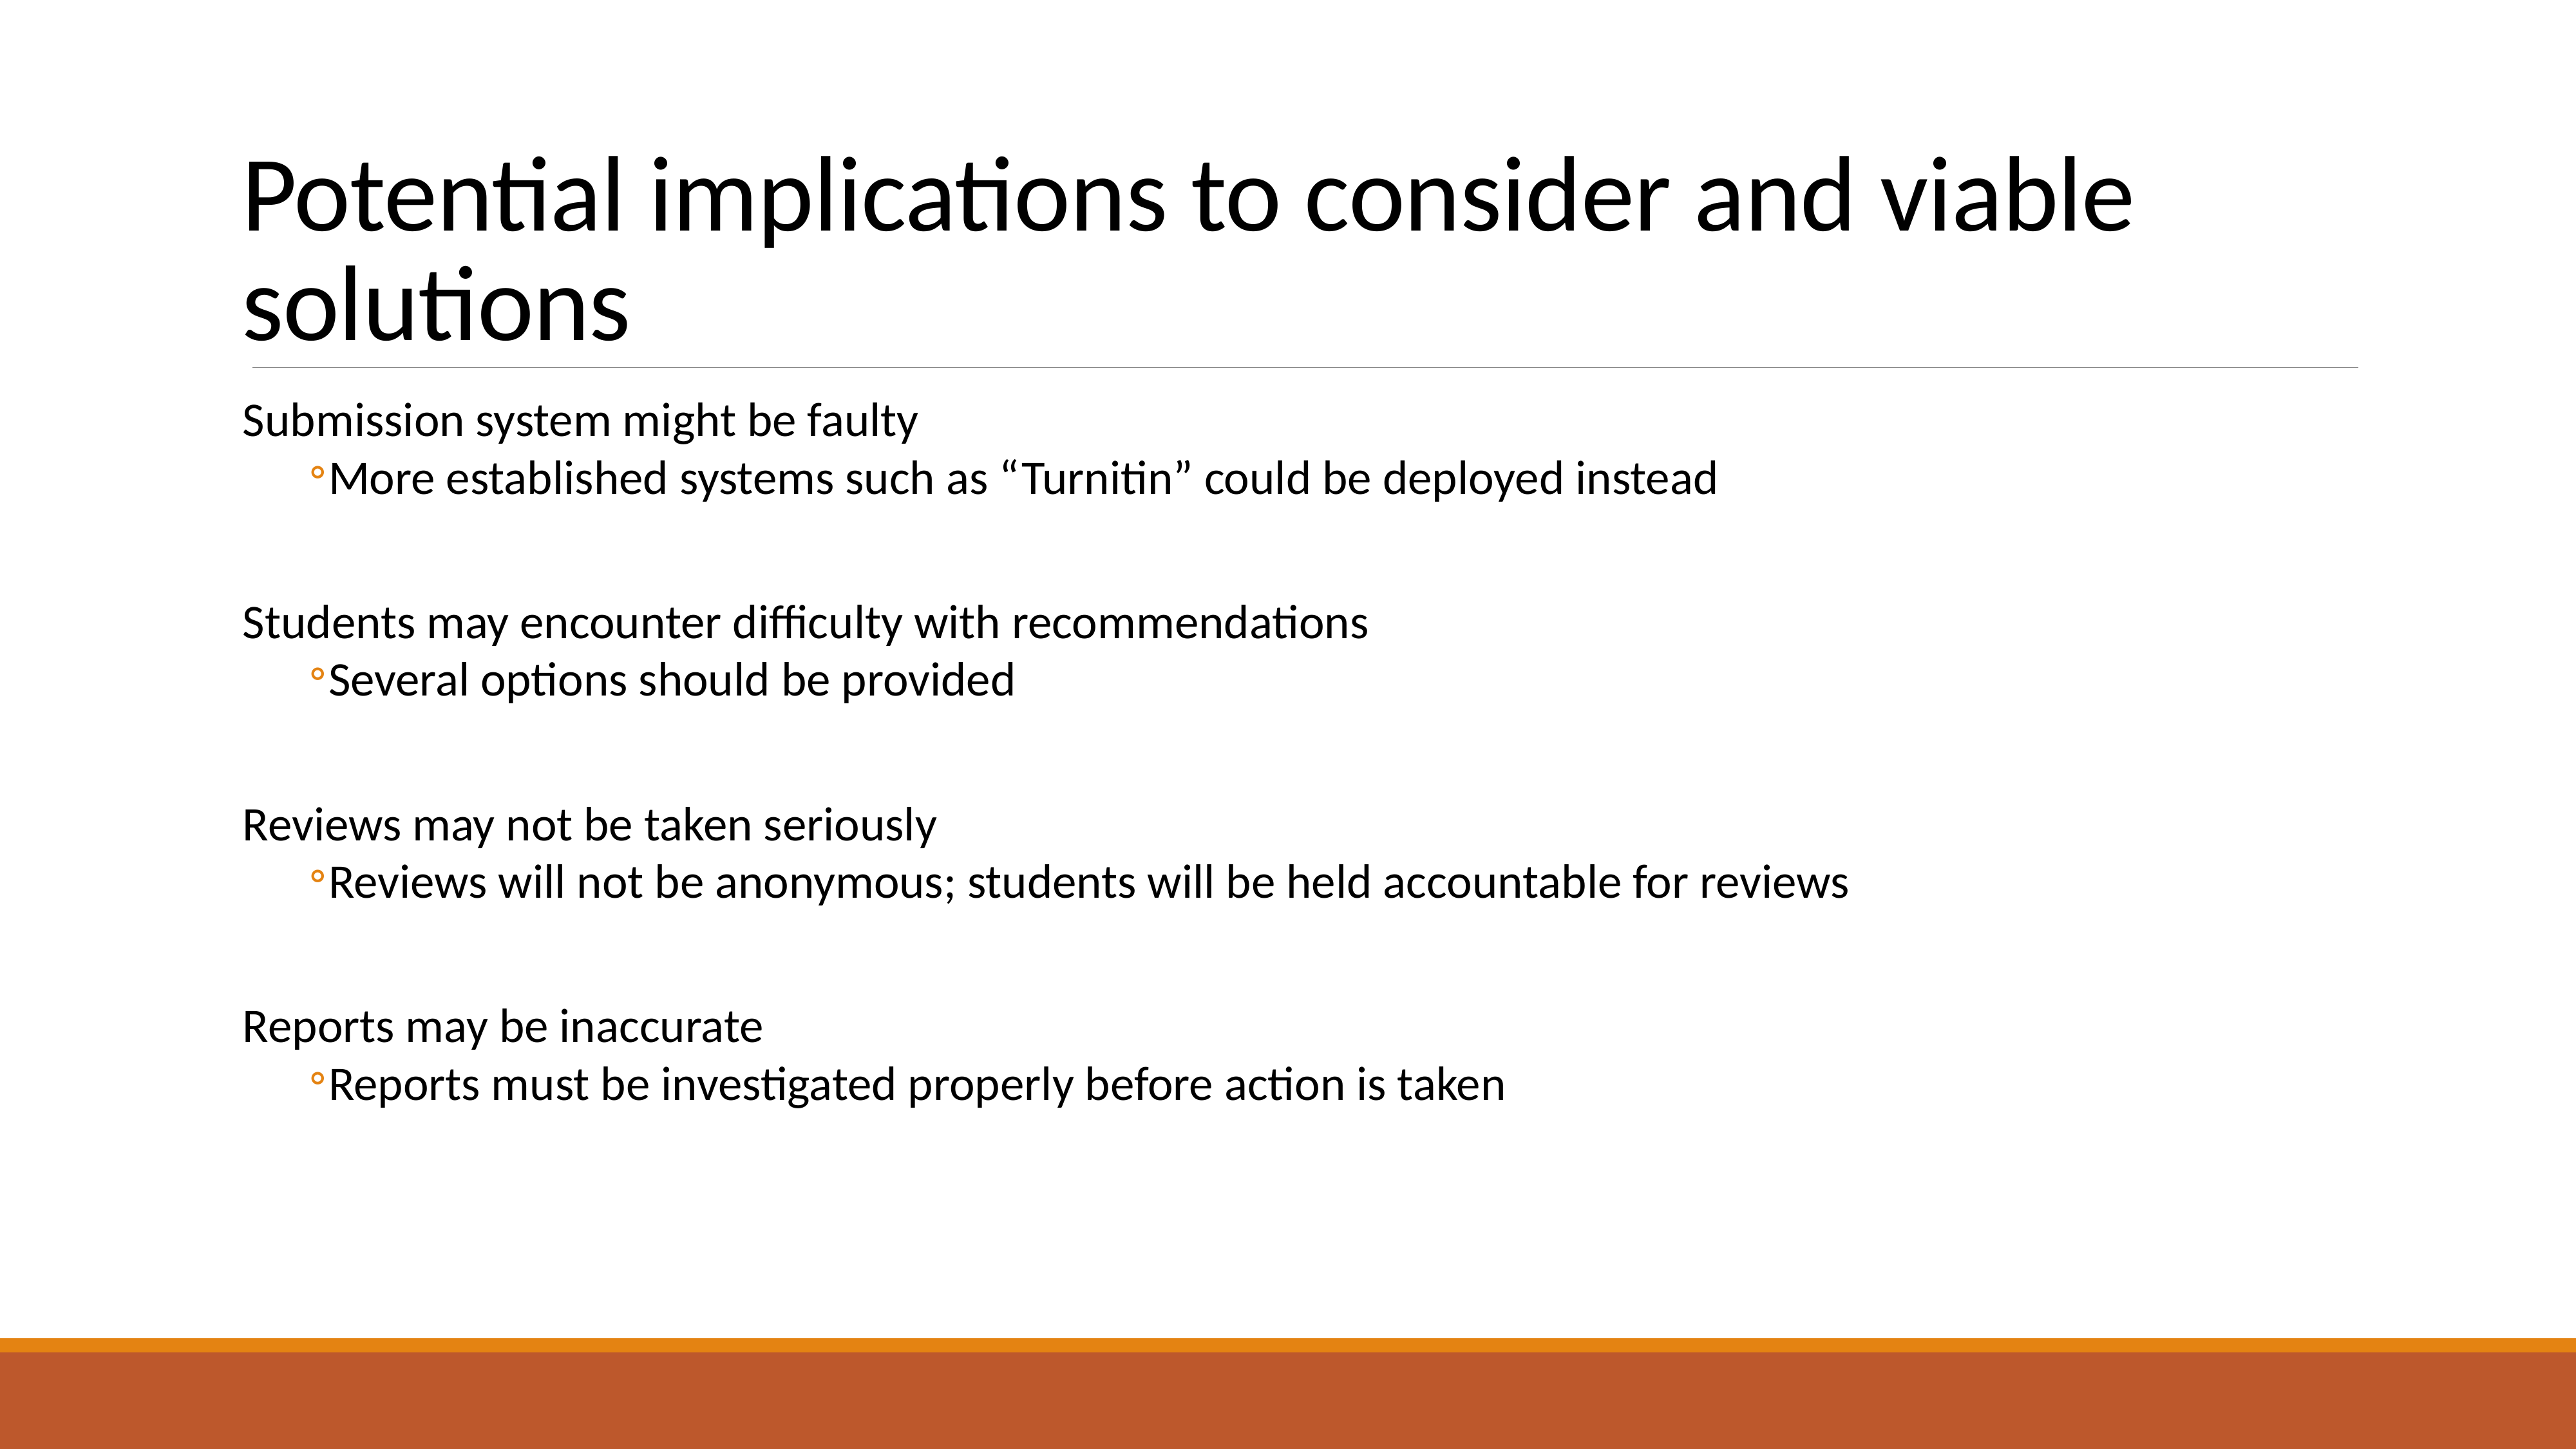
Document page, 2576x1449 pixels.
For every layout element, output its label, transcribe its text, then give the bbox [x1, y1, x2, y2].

list Submission system might be faulty More established systems such as “Turnitin” could be deployed instead Students may encounter difficulty with recommendations Several options should be provided Reviews may not be taken seriously Reviews will not be anonymous; students will be held accountable for reviews Reports may be inaccurate Reports must be investigated properly before action is taken [232, 390, 2357, 1240]
title Potential implications to consider and viable solutions [232, 61, 2357, 367]
